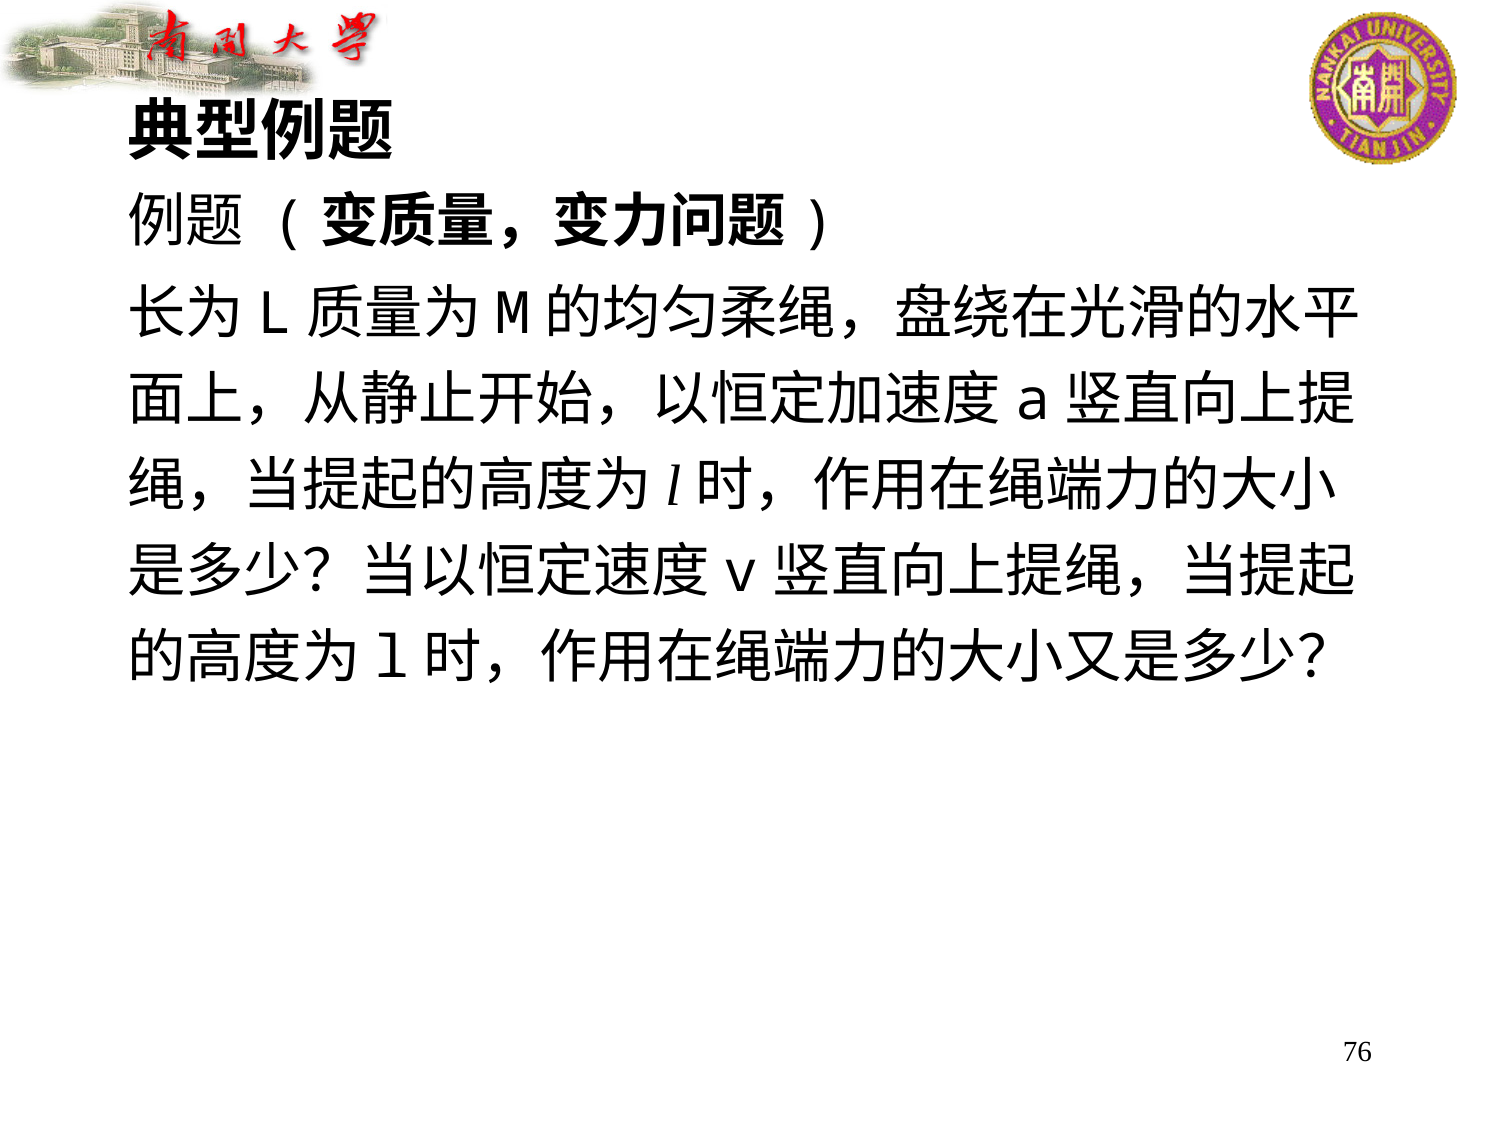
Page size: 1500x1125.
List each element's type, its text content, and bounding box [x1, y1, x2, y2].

picture [1262, 0, 1500, 178]
slide_number 76 [1074, 1024, 1388, 1101]
text_box 长为L质量为M的均匀柔绳，盘绕在光滑的水平面上，从静止开始，以恒定加速度a竖直向上提绳，当提起的高度为l时，作用在绳端力的大小是多少？当以恒定速度v竖直向上提绳，当提起的高度为l时，作用在绳端力的大小又是多少？ [112, 373, 1388, 575]
title 典型例题 例题 (变质量，变力问题) [112, 99, 1388, 223]
picture [0, 0, 388, 100]
